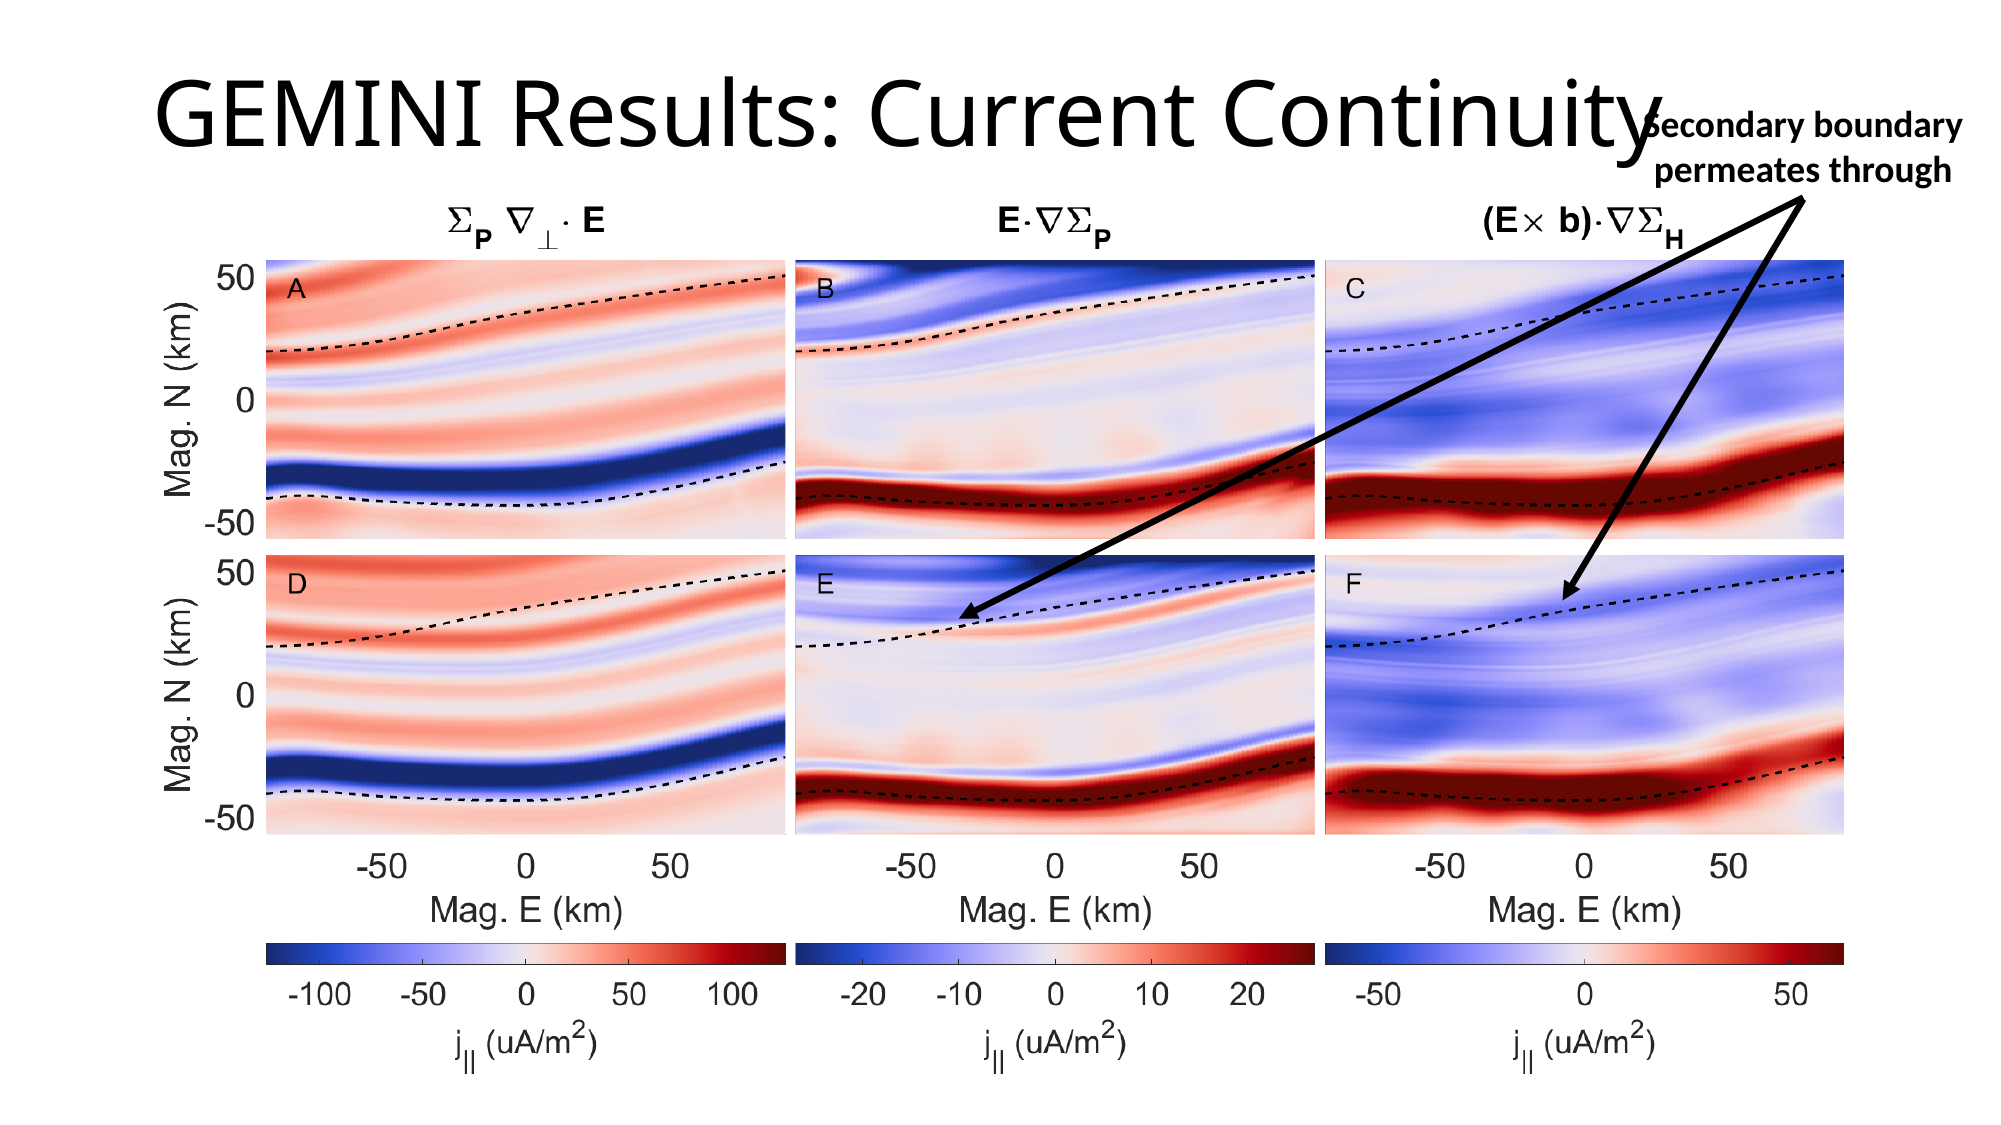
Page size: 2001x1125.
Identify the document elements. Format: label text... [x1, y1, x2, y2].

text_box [958, 92, 1979, 619]
text_box GEMINI Results: Current Continuity [137, 59, 1863, 278]
picture [151, 194, 1849, 1095]
